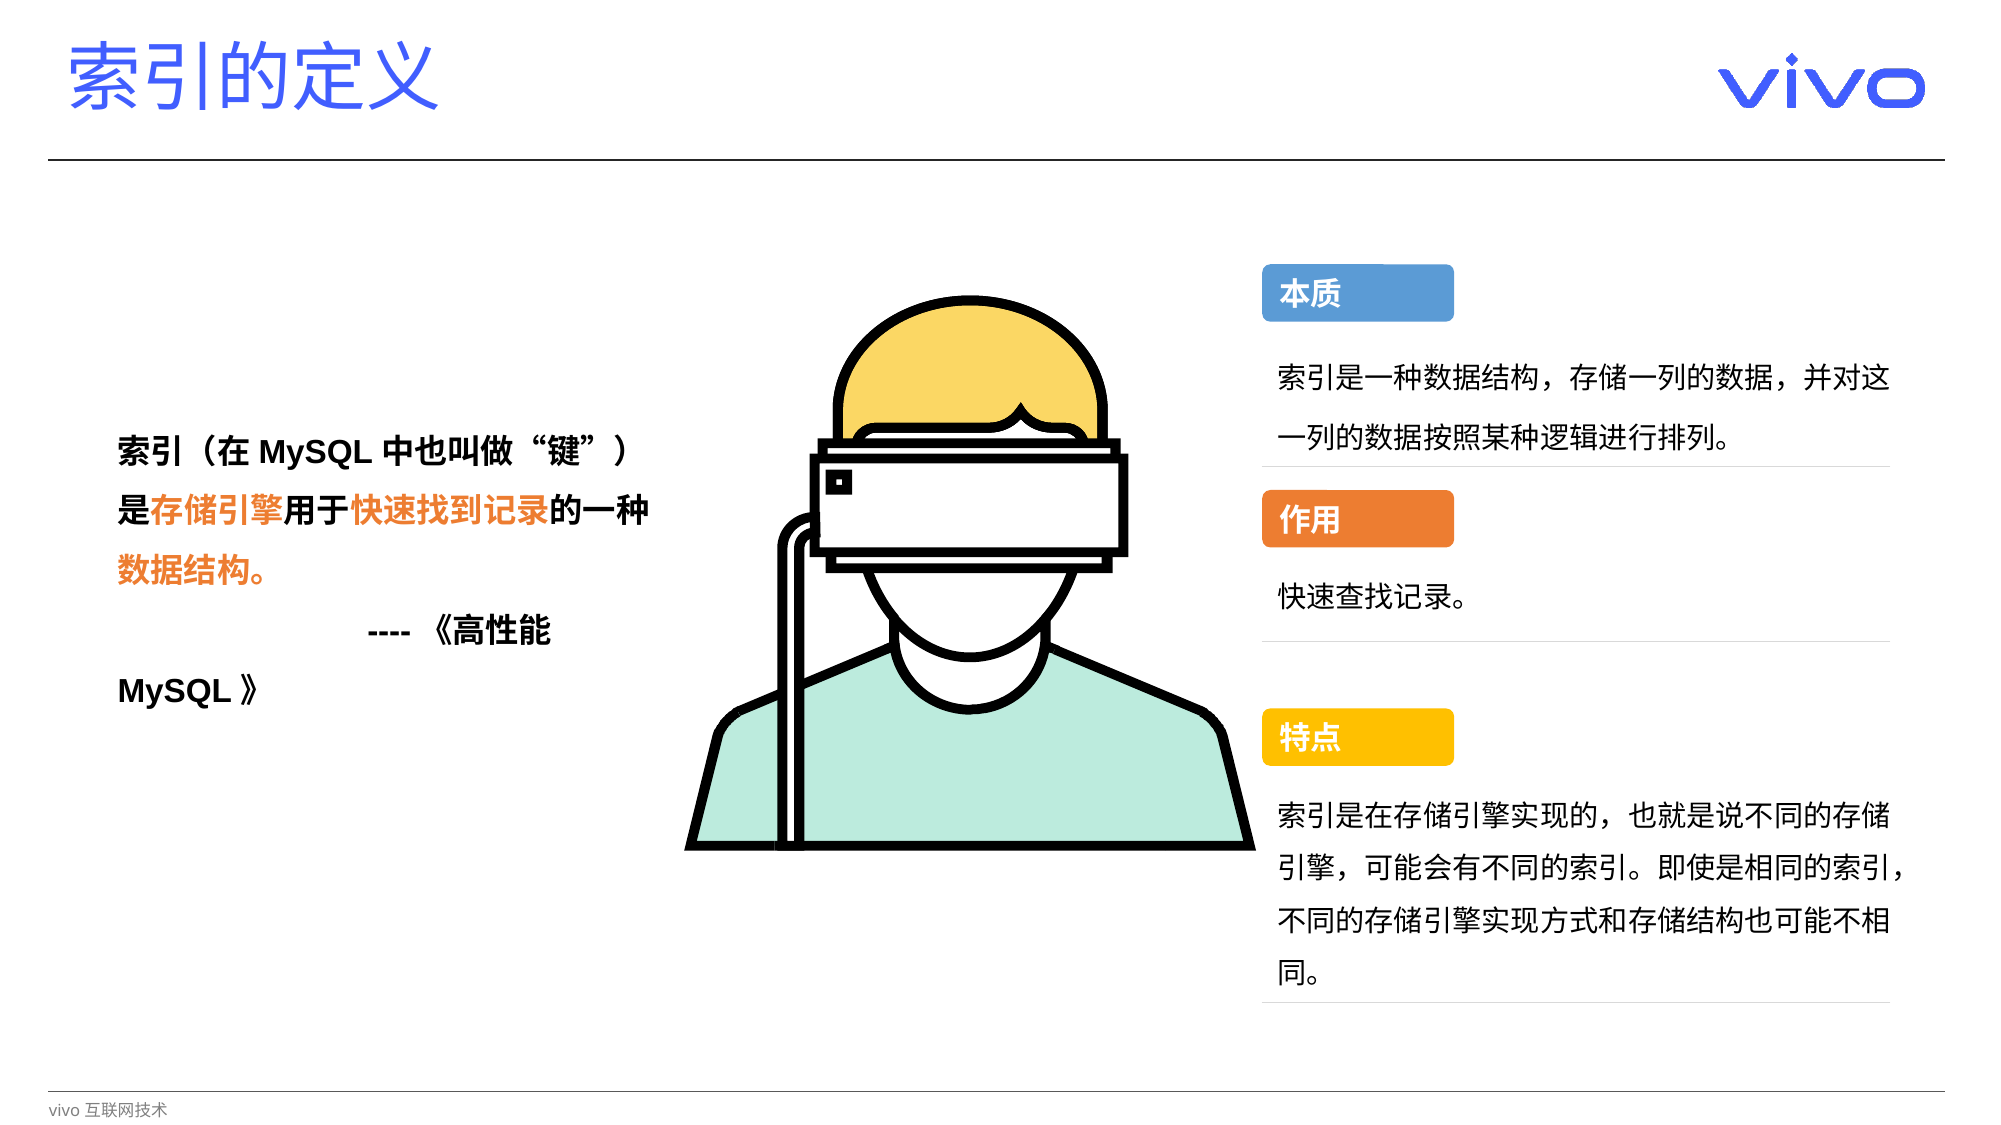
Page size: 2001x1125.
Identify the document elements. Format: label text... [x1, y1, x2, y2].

picture [1782, 53, 1925, 108]
title 索引的定义 [51, 0, 1782, 160]
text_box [102, 264, 1920, 1003]
